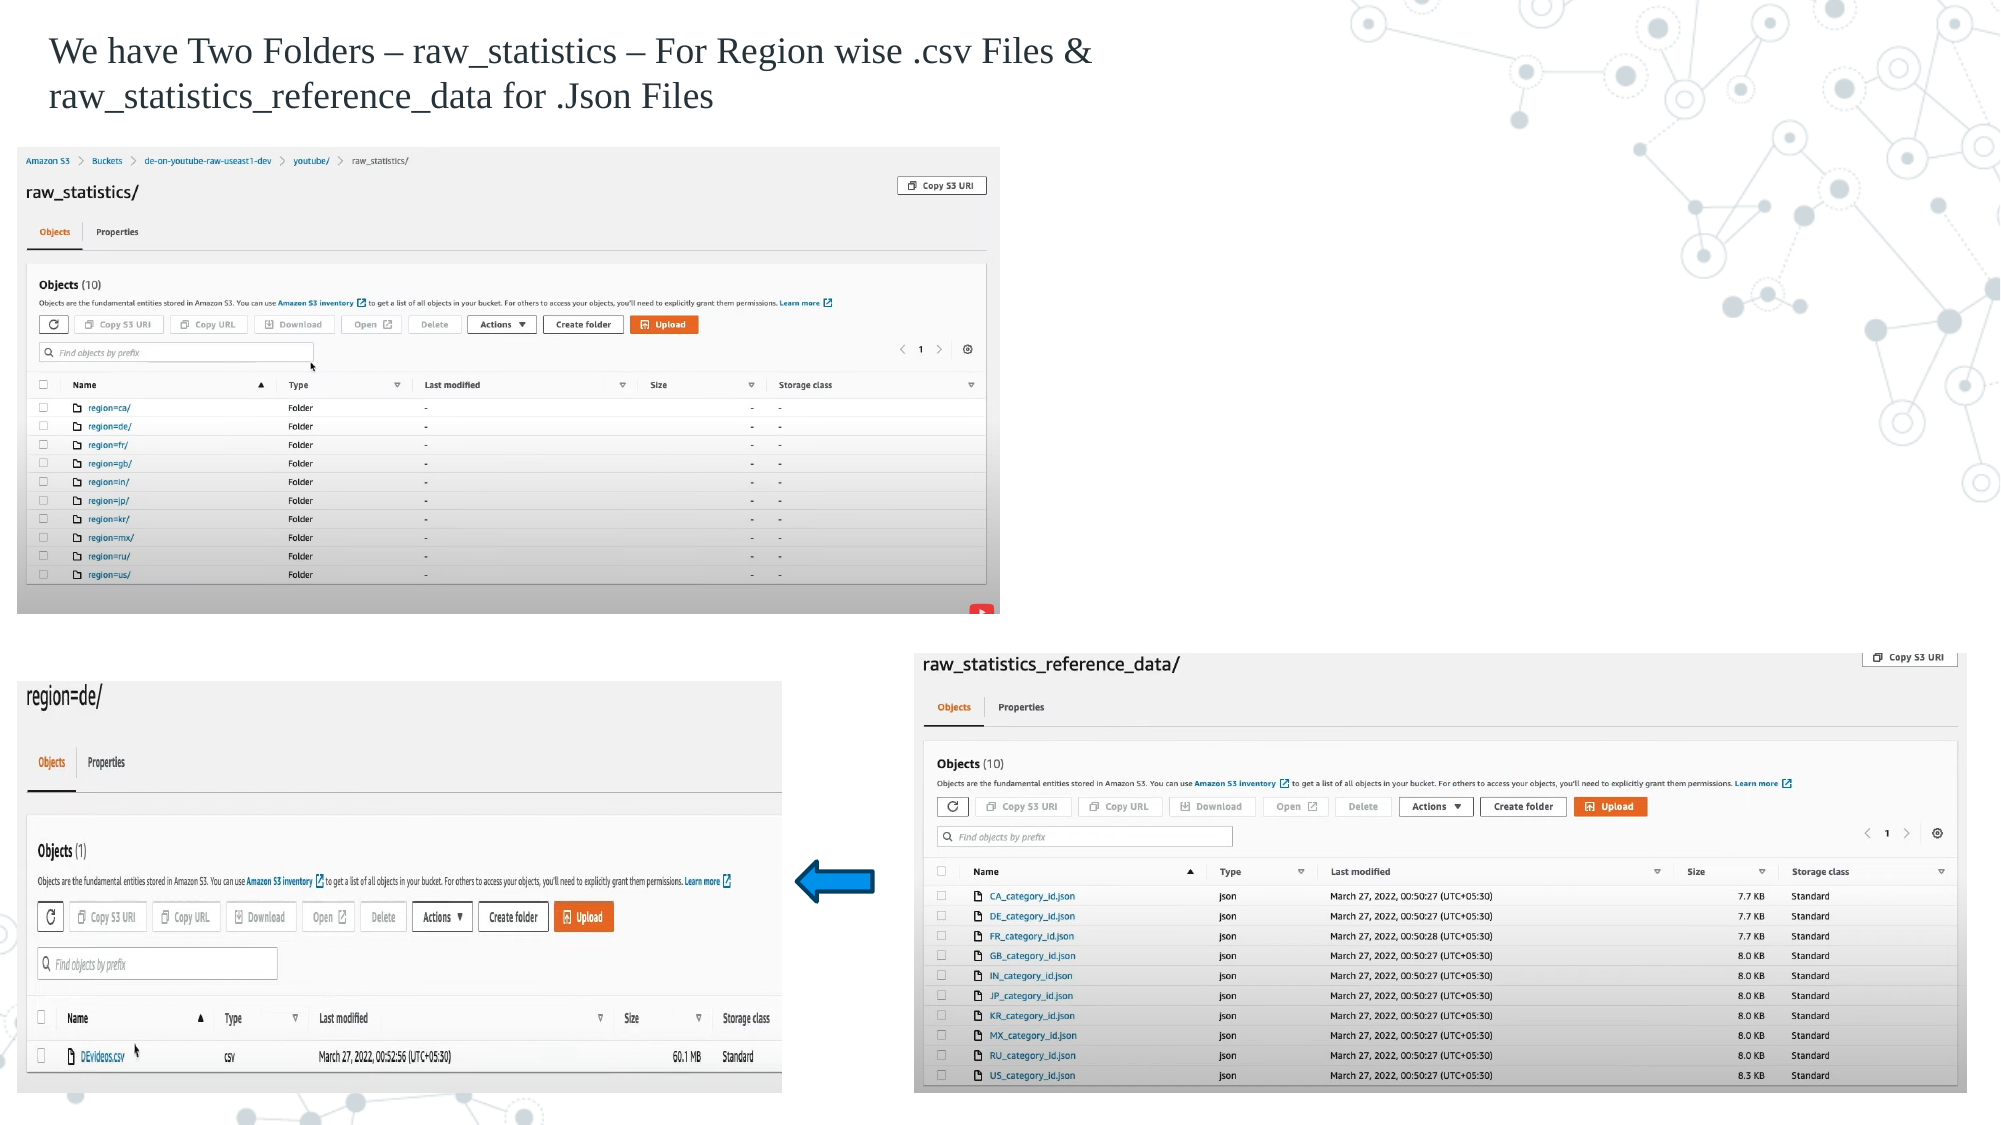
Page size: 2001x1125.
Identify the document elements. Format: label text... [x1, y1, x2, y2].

text_box [794, 859, 875, 904]
title We have Two Folders – raw_statistics – For Region wise .csv Files & raw_statistics_reference_data for .Json Files [33, 0, 1819, 131]
picture [0, 0, 2001, 1125]
